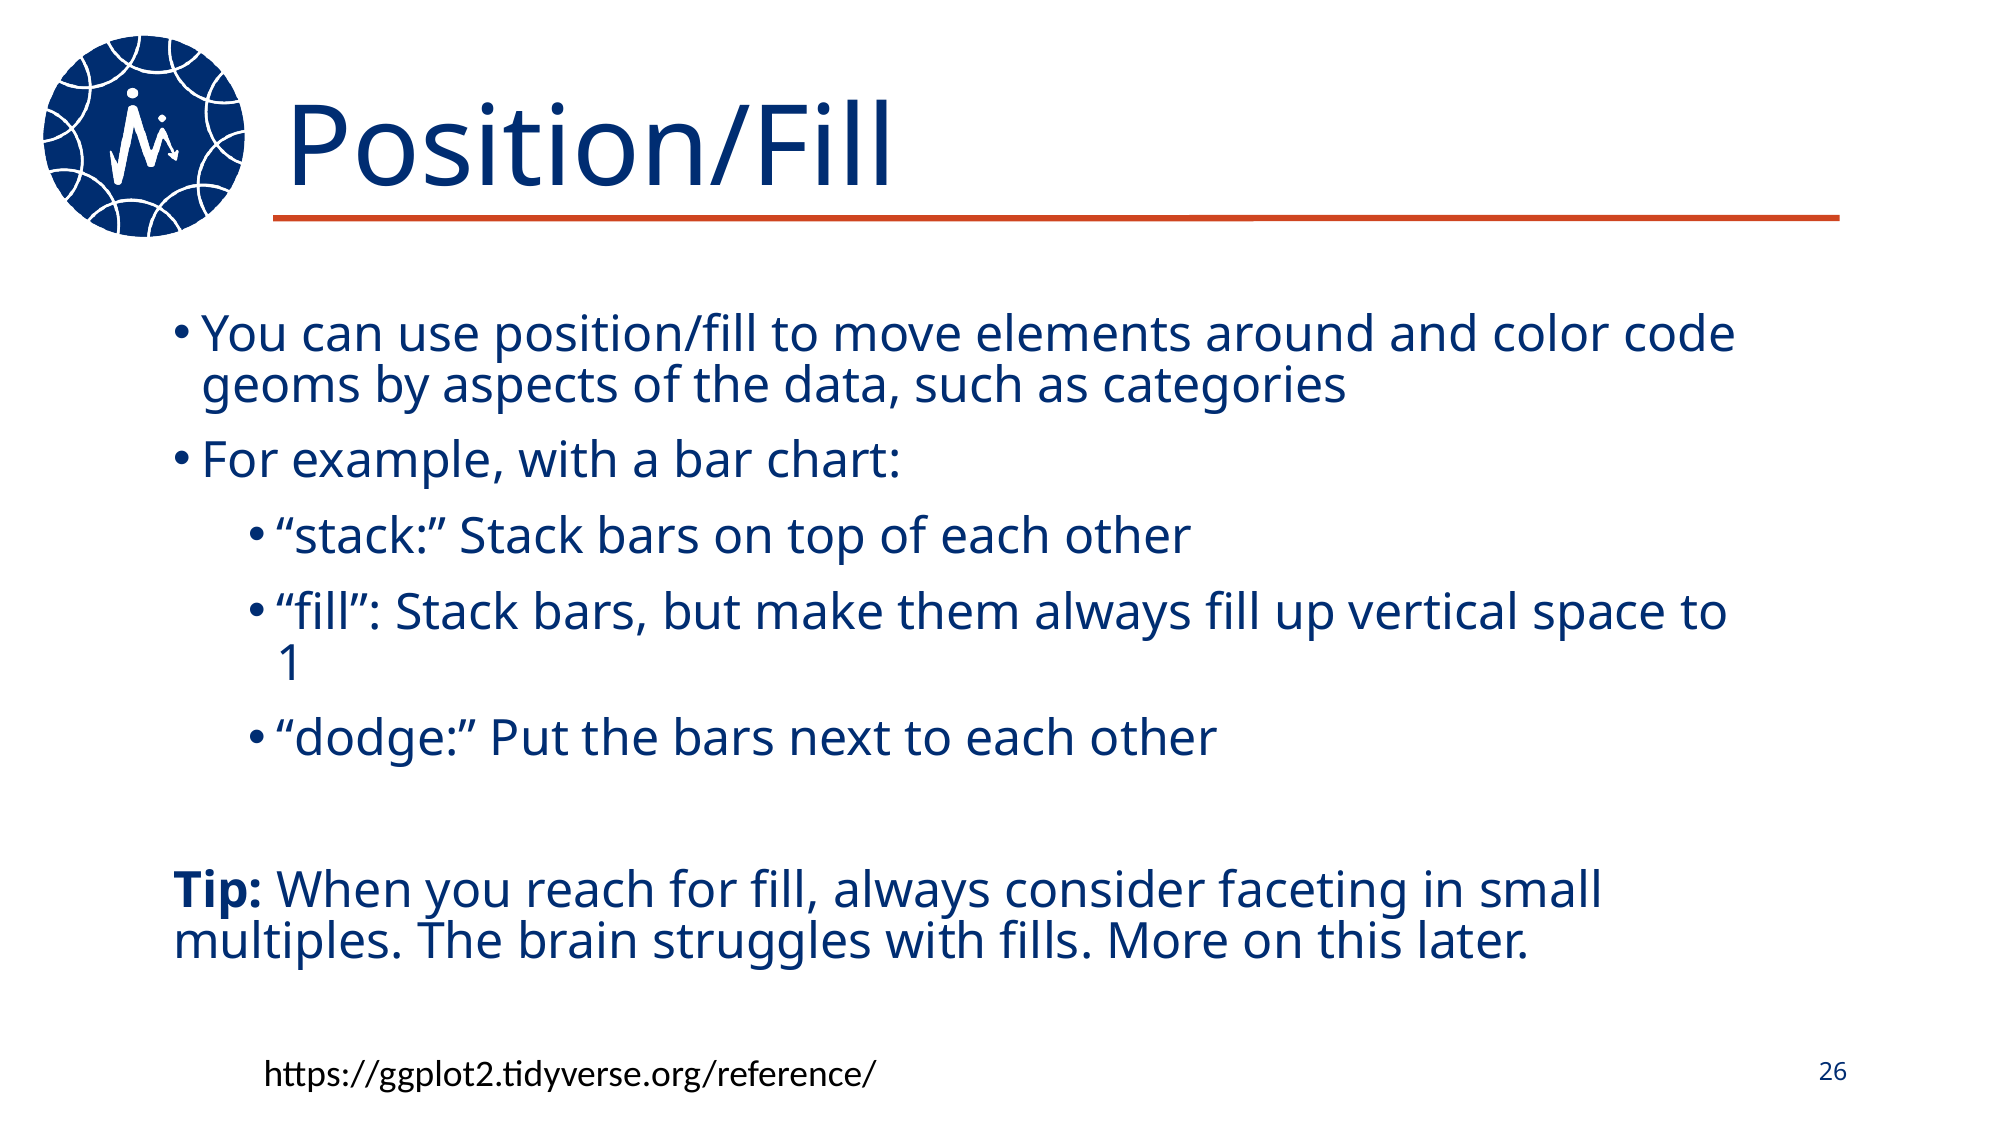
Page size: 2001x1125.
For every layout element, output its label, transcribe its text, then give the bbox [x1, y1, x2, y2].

text_box https://ggplot2.tidyverse.org/reference/ [248, 1041, 893, 1102]
slide_number 26 [1412, 1042, 1863, 1103]
text_box Position/Fill [284, 50, 1760, 208]
picture [43, 35, 245, 237]
text_box You can use position/fill to move elements around and color code geoms by aspects of the data, such as categories For example, with a bar chart: “stack:” Stack bars on top of each other “fill”: Stack bars, but make them always fill up vertical space to 1 “dodge:” Put the bars next to each other Tip: When you reach for fill, always consider faceting in small multiples. The brain struggles with fills. More on this later. [144, 310, 1760, 969]
